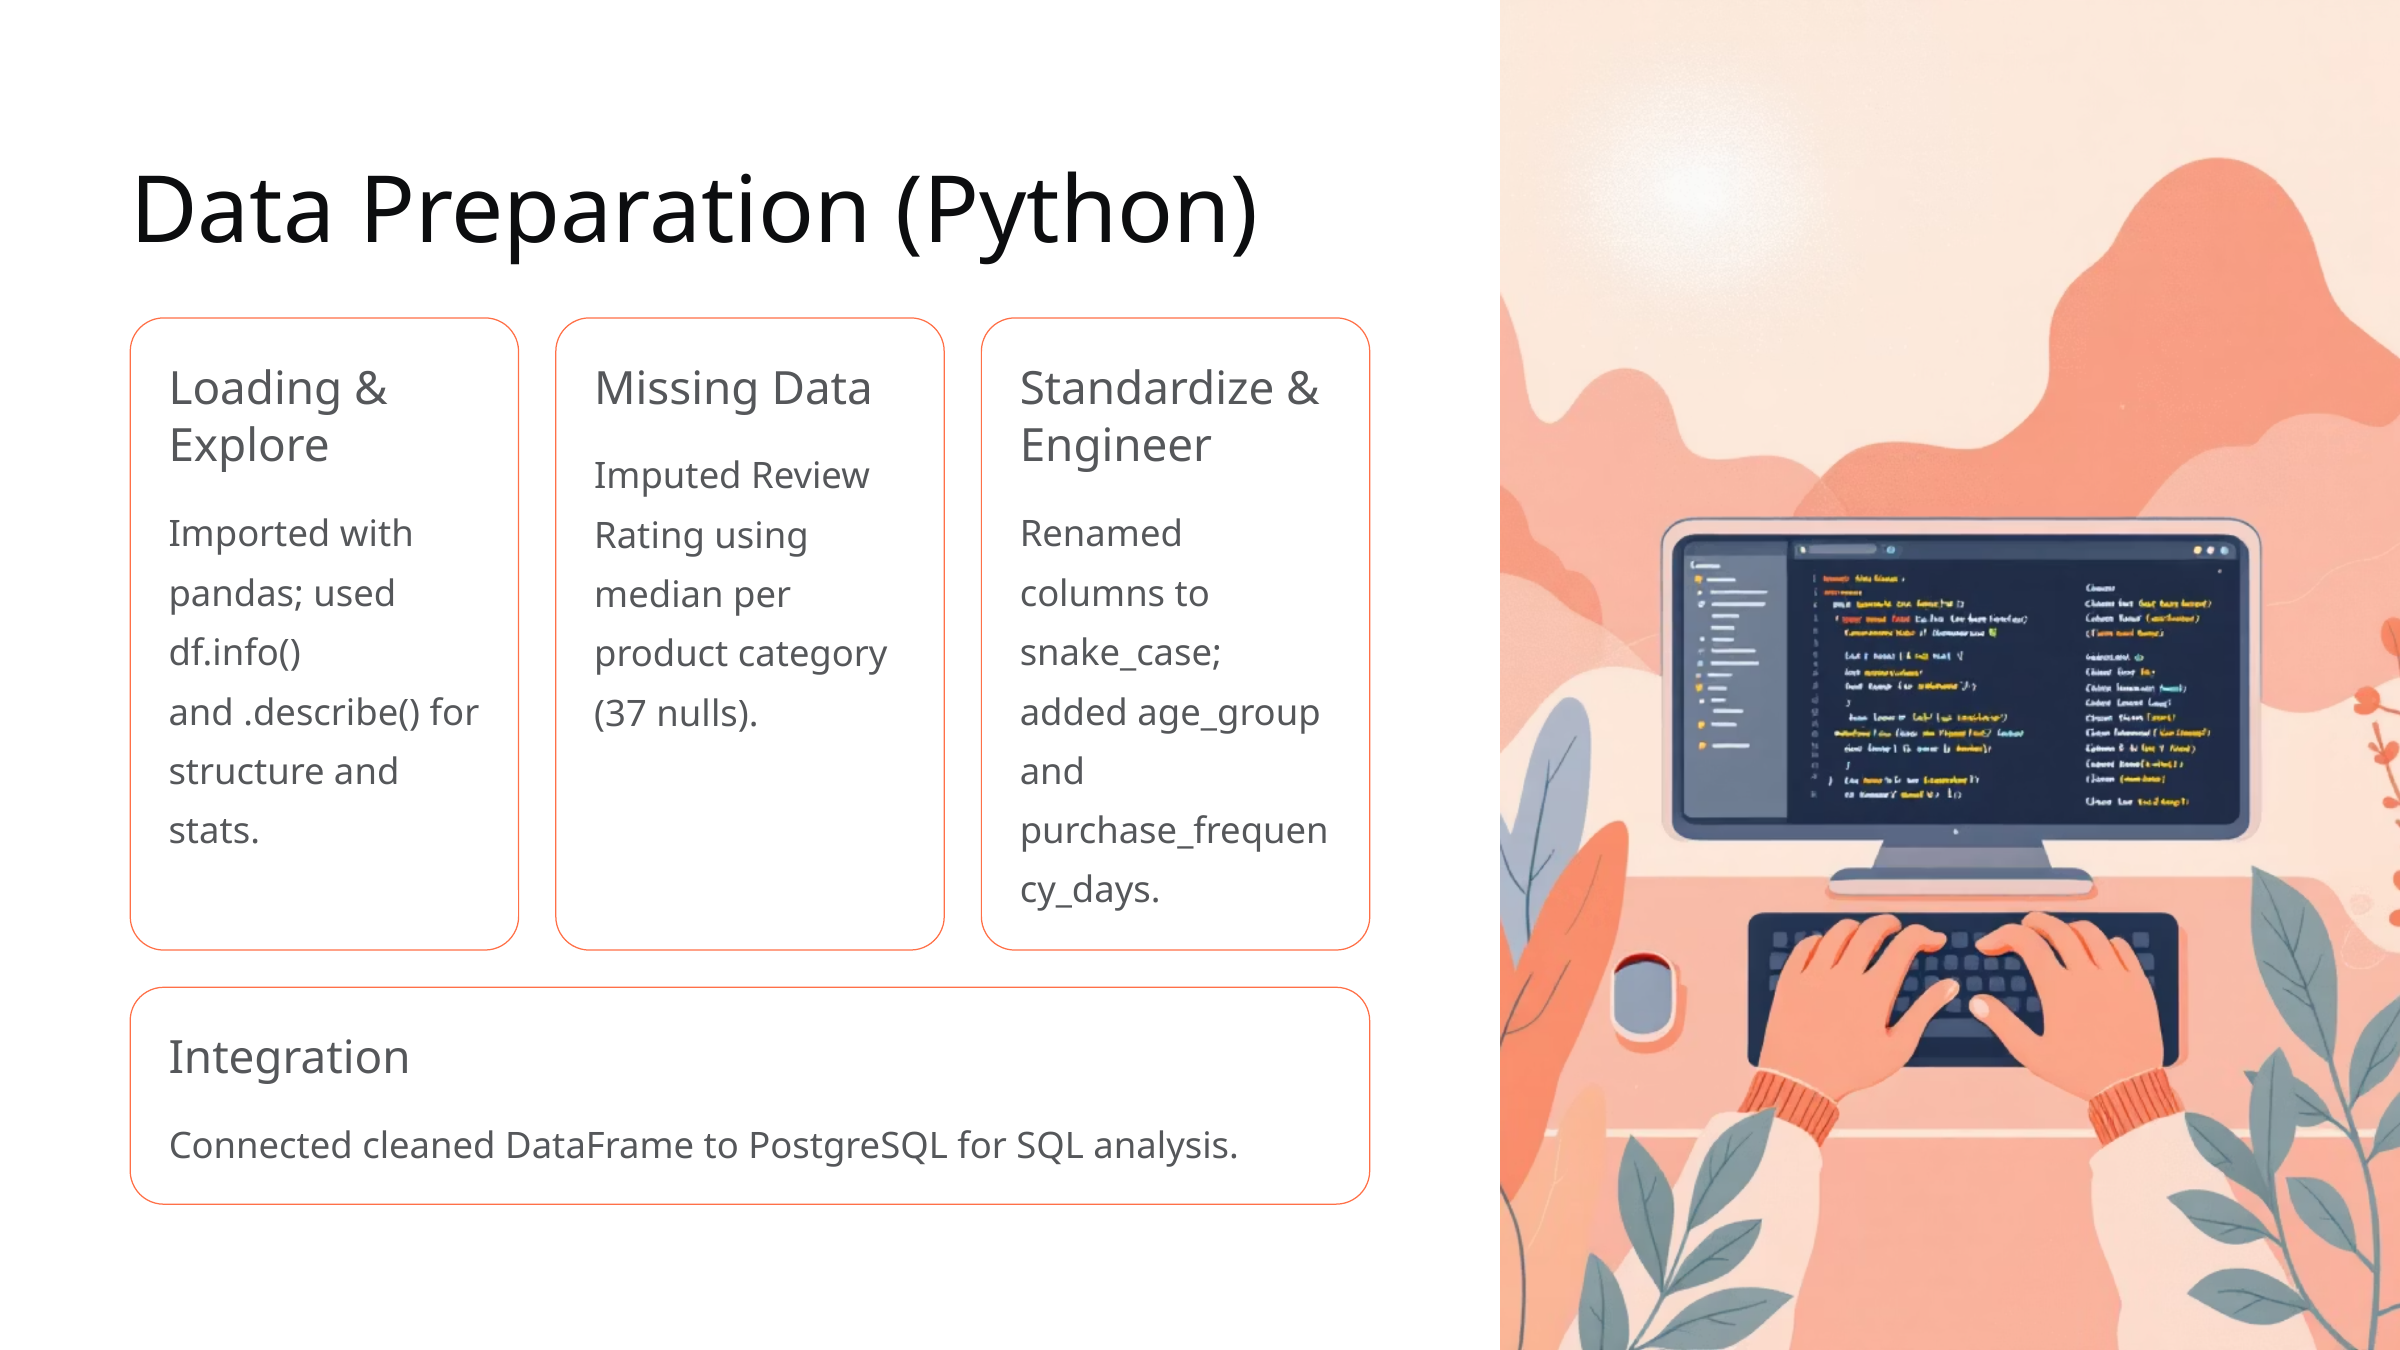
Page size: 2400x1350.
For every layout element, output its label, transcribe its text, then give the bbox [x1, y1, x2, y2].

text_box [130, 317, 519, 951]
text_box [130, 987, 1370, 1205]
text_box Standardize & Engineer [1019, 356, 1332, 473]
text_box Integration [168, 1025, 634, 1084]
picture [1499, 0, 2400, 1350]
text_box Imputed Review Rating using median per product category (37 nulls). [594, 436, 906, 735]
text_box Imported with pandas; used df.info() and .describe() for structure and stats. [168, 494, 481, 852]
text_box Loading & Explore [168, 356, 481, 473]
text_box Missing Data [594, 356, 906, 415]
text_box [555, 317, 945, 951]
text_box Connected cleaned DataFrame to PostgreSQL for SQL analysis. [168, 1106, 1332, 1166]
text_box Renamed columns to snake_case; added age_group and purchase_frequency_days. [1019, 494, 1332, 912]
text_box Data Preparation (Python) [130, 145, 1270, 263]
text_box [981, 317, 1370, 951]
